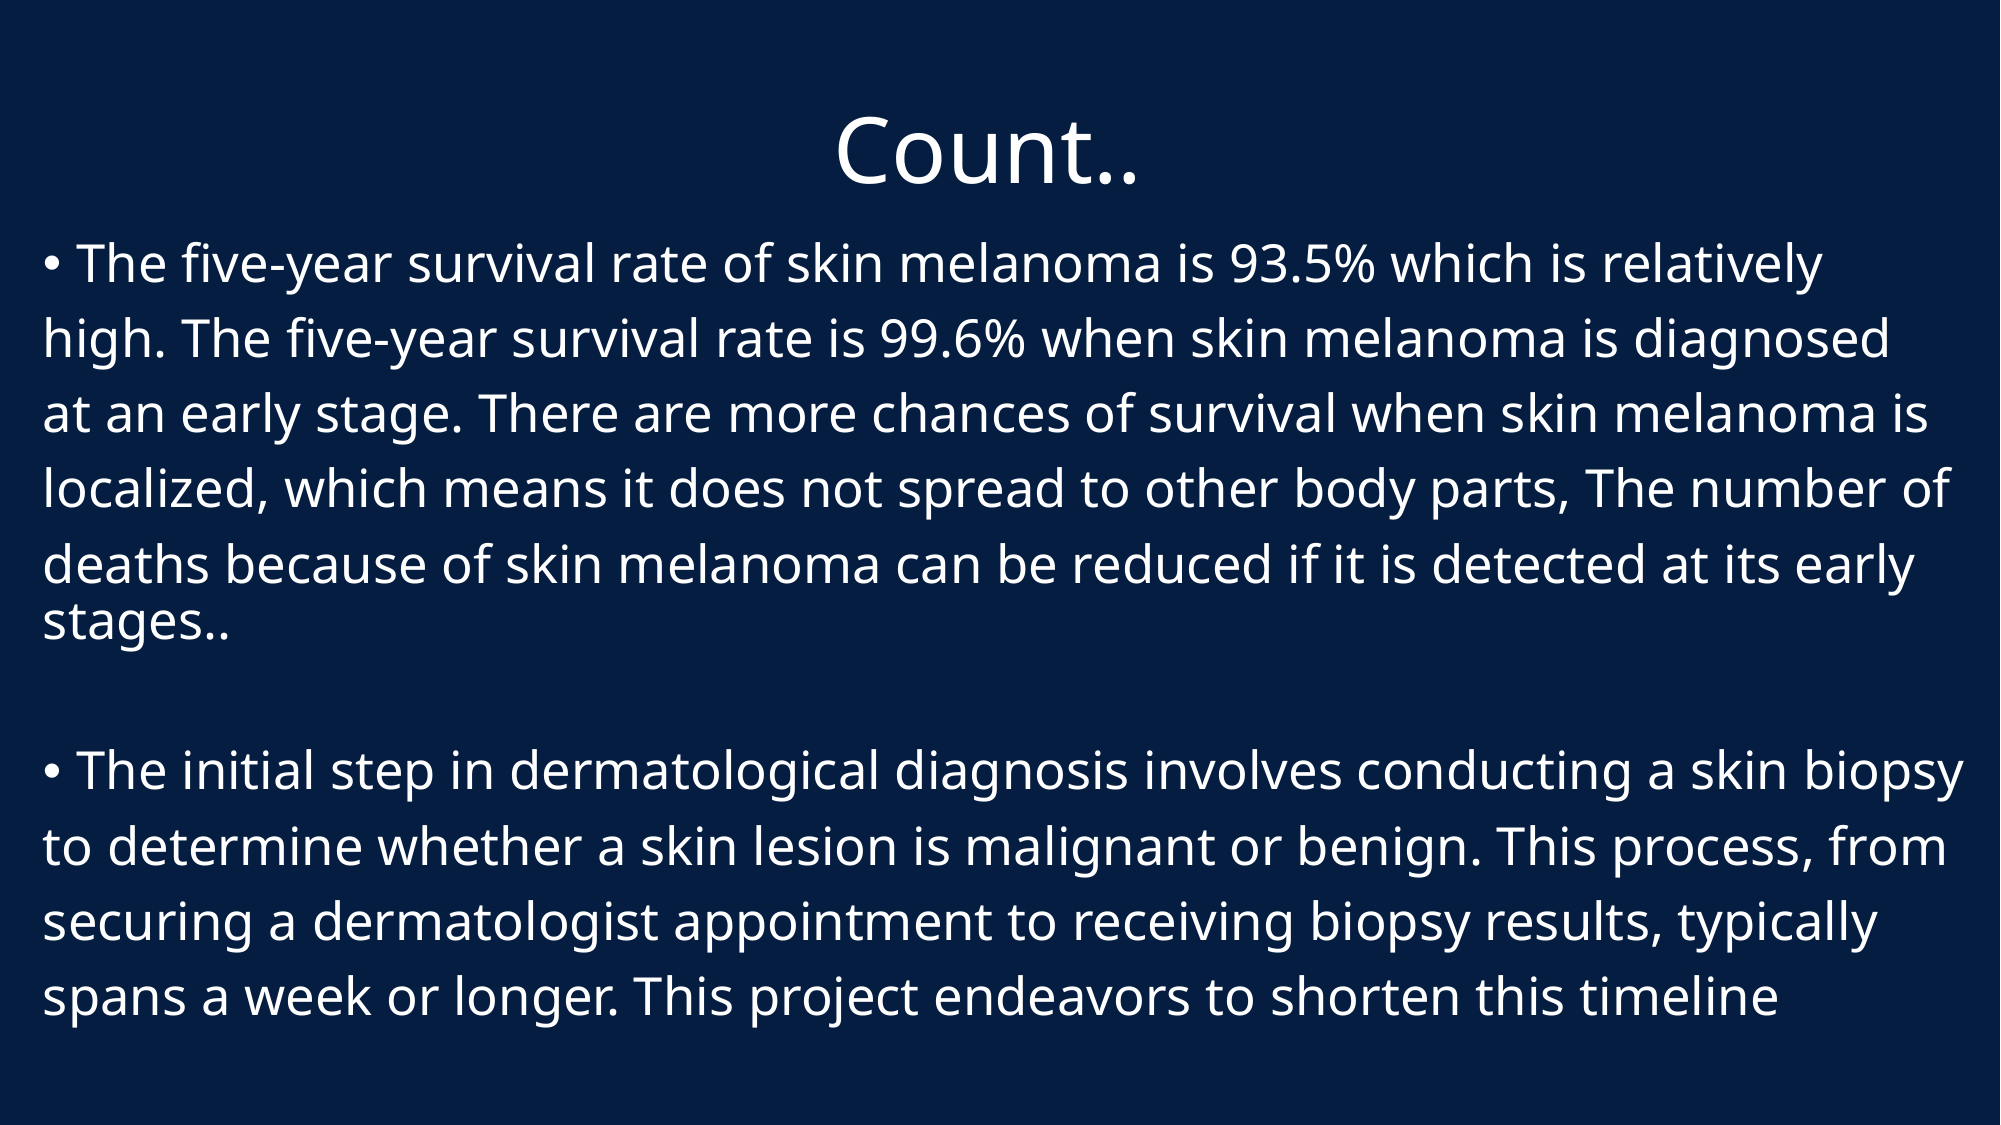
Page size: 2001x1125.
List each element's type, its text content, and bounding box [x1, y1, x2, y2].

list The five-year survival rate of skin melanoma is 93.5% which is relatively high. The five-year survival rate is 99.6% when skin melanoma is diagnosed at an early stage. There are more chances of survival when skin melanoma is localized, which means it does not spread to other body parts, The number of deaths because of skin melanoma can be reduced if it is detected at its early stages.. The initial step in dermatological diagnosis involves conducting a skin biopsy to determine whether a skin lesion is malignant or benign. This process, from securing a dermatologist appointment to receiving biopsy results, typically spans a week or longer. This project endeavors to shorten this timeline [27, 229, 1984, 1106]
title Count.. [137, 59, 1863, 229]
